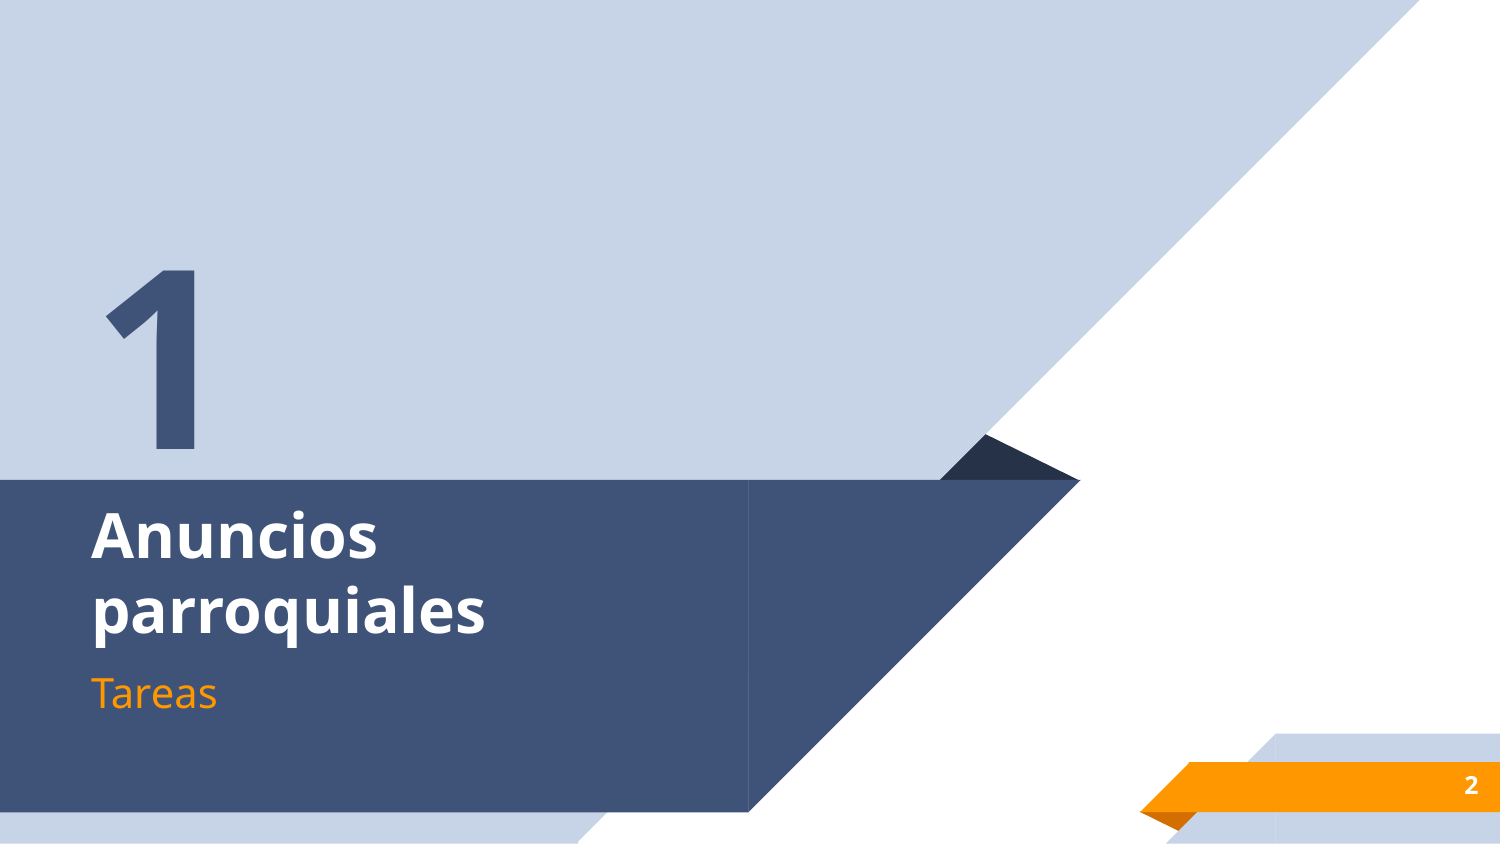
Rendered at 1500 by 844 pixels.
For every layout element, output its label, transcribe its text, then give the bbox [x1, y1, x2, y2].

title Anuncios parroquiales [76, 470, 748, 652]
subtitle Tareas [76, 652, 748, 781]
slide_number 2 [1249, 760, 1494, 813]
text_box 1 [76, 0, 434, 515]
